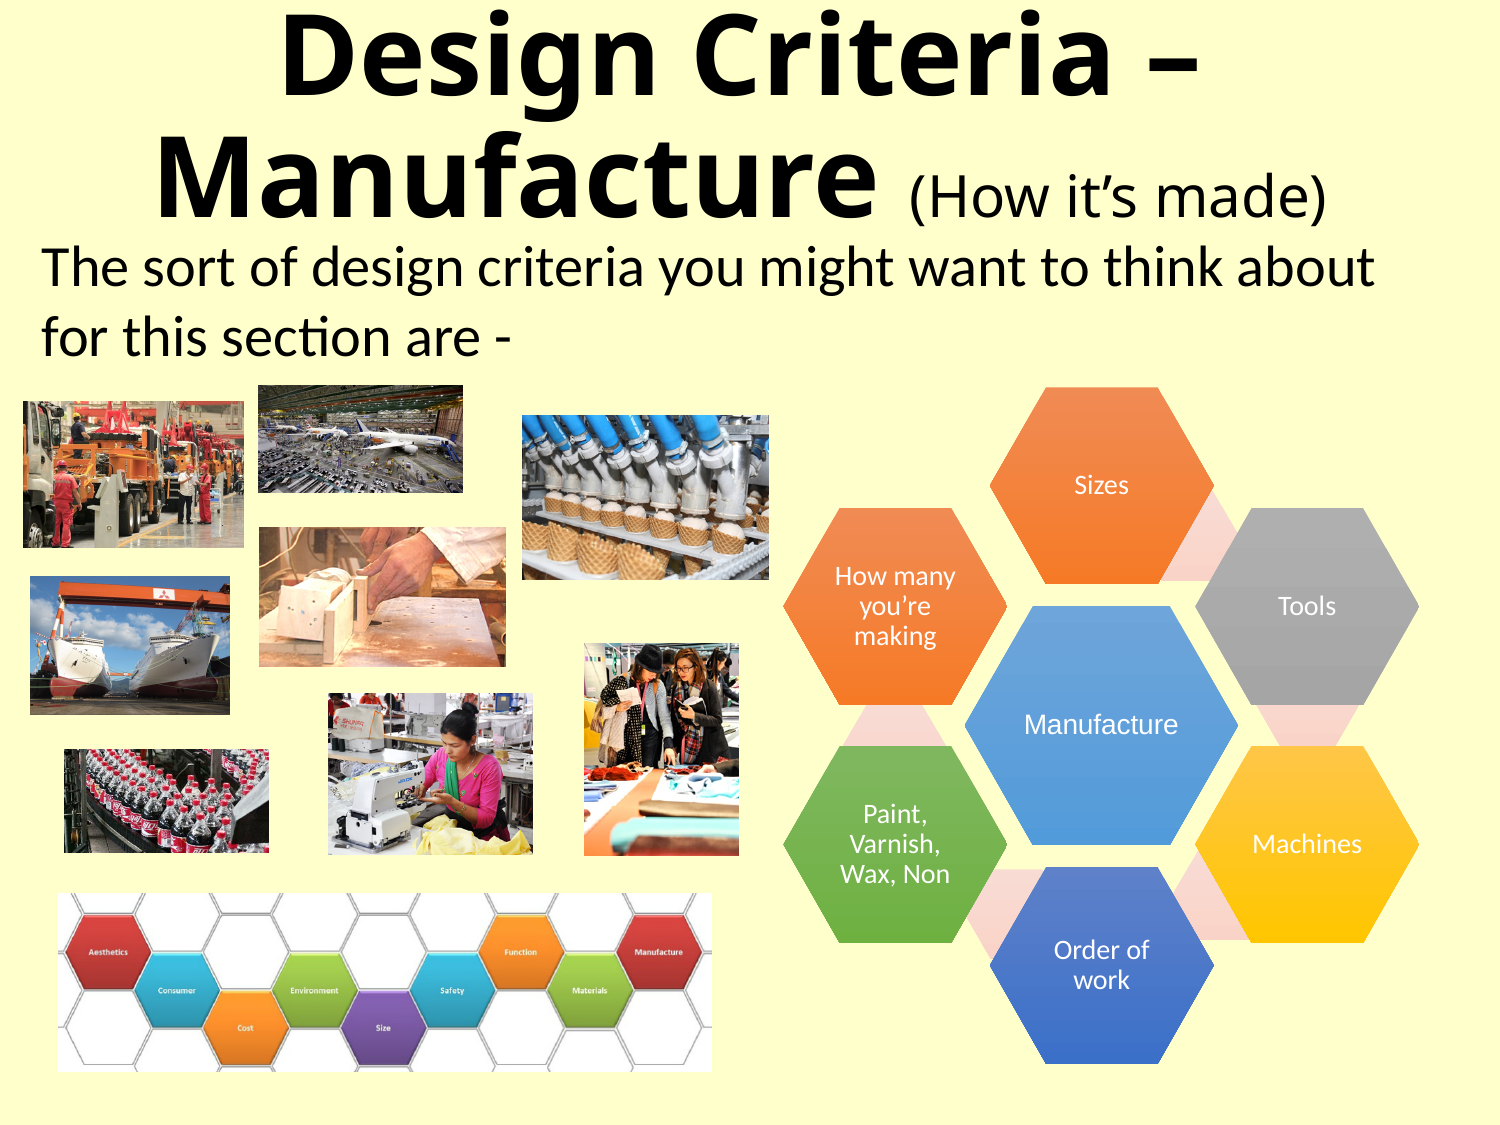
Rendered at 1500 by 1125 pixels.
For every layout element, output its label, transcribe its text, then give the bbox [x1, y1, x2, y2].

picture [522, 415, 769, 580]
title Design Criteria – Manufacture (How it’s made) [49, 38, 1430, 202]
picture [258, 385, 463, 493]
picture [259, 527, 506, 667]
picture [23, 401, 244, 548]
picture [584, 643, 739, 856]
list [58, 893, 712, 1072]
picture [64, 749, 269, 853]
picture [328, 693, 533, 855]
picture [30, 575, 230, 715]
text_box The sort of design criteria you might want to think about for this section are - [30, 222, 1449, 302]
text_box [783, 387, 1420, 1064]
